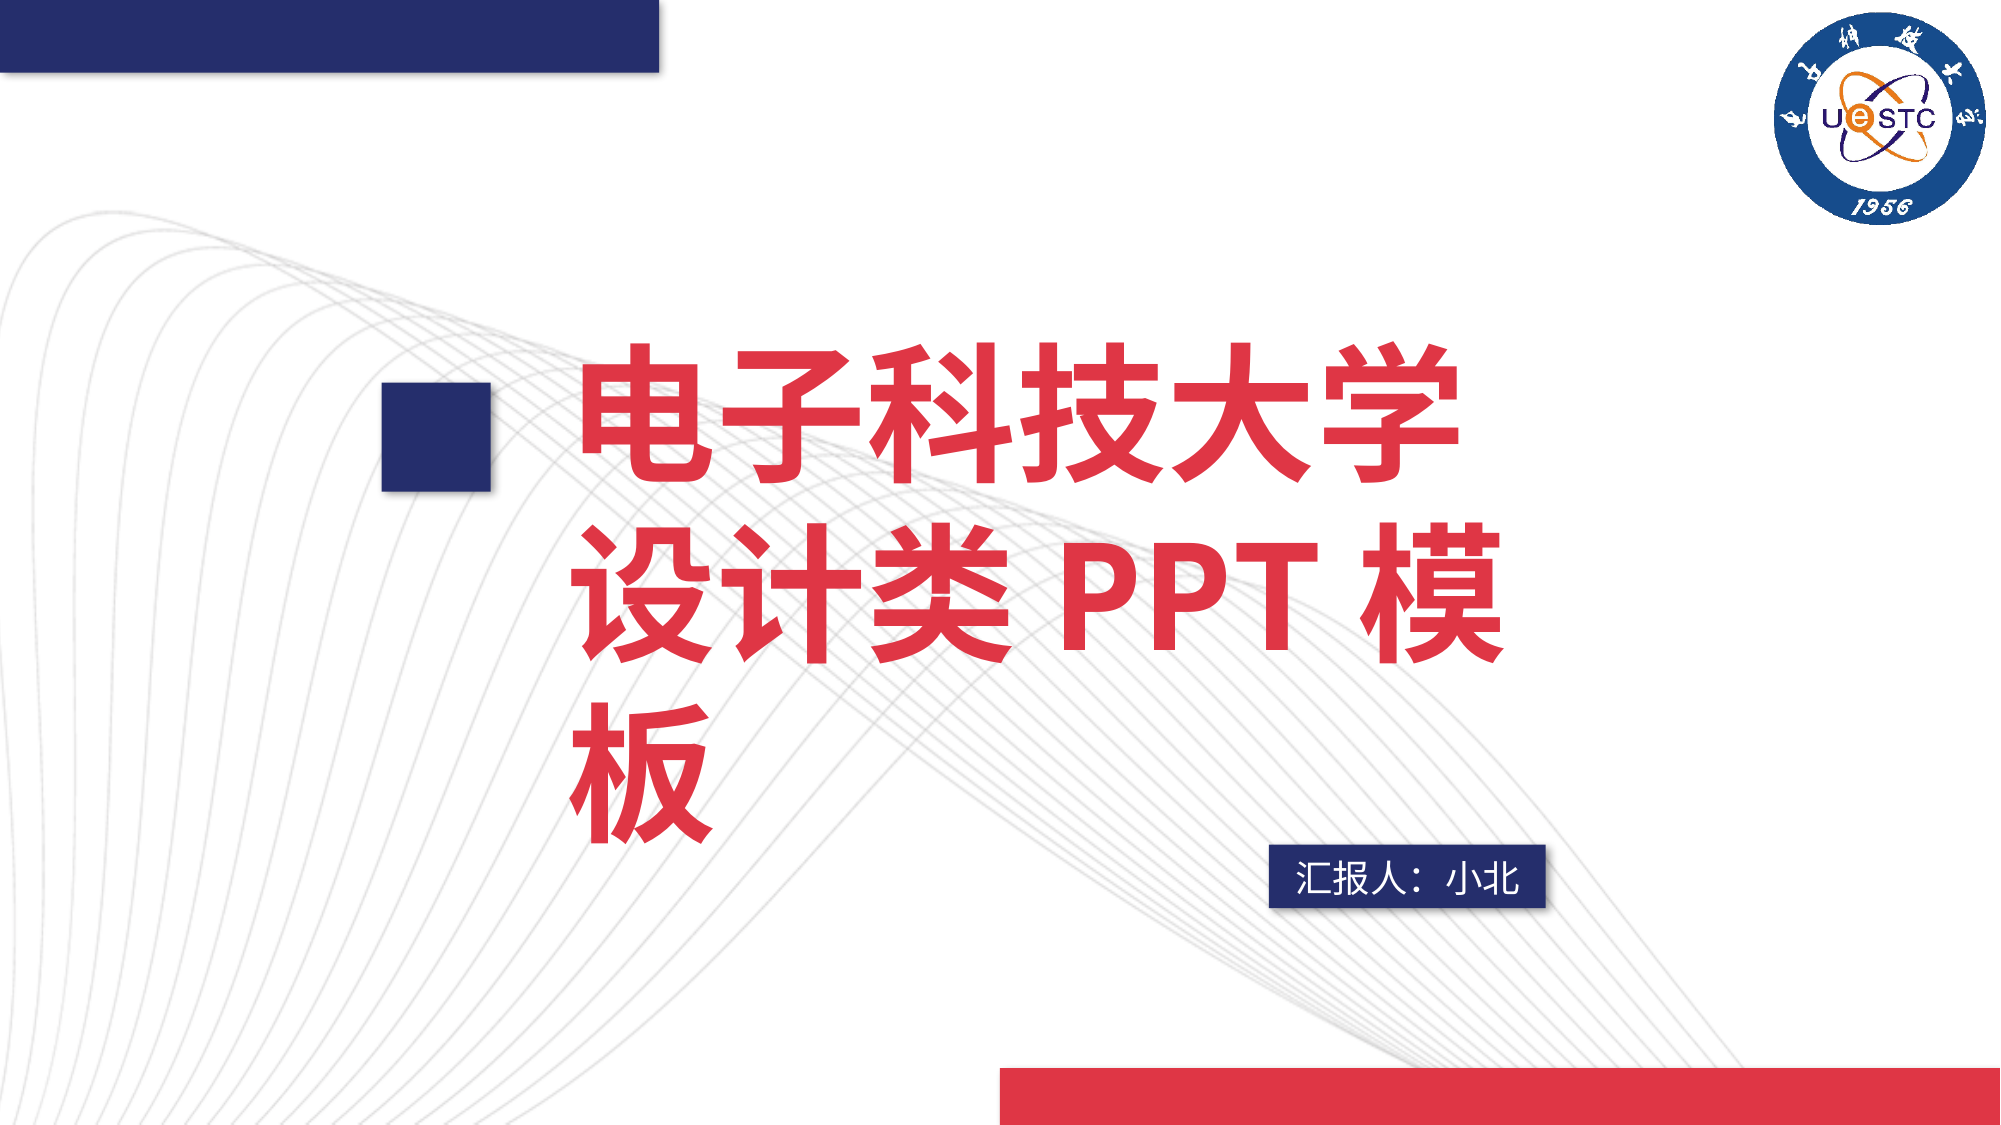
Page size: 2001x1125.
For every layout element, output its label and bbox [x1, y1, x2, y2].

text_box [0, 0, 660, 74]
picture [0, 0, 2000, 1125]
text_box [1805, 1067, 2000, 1125]
